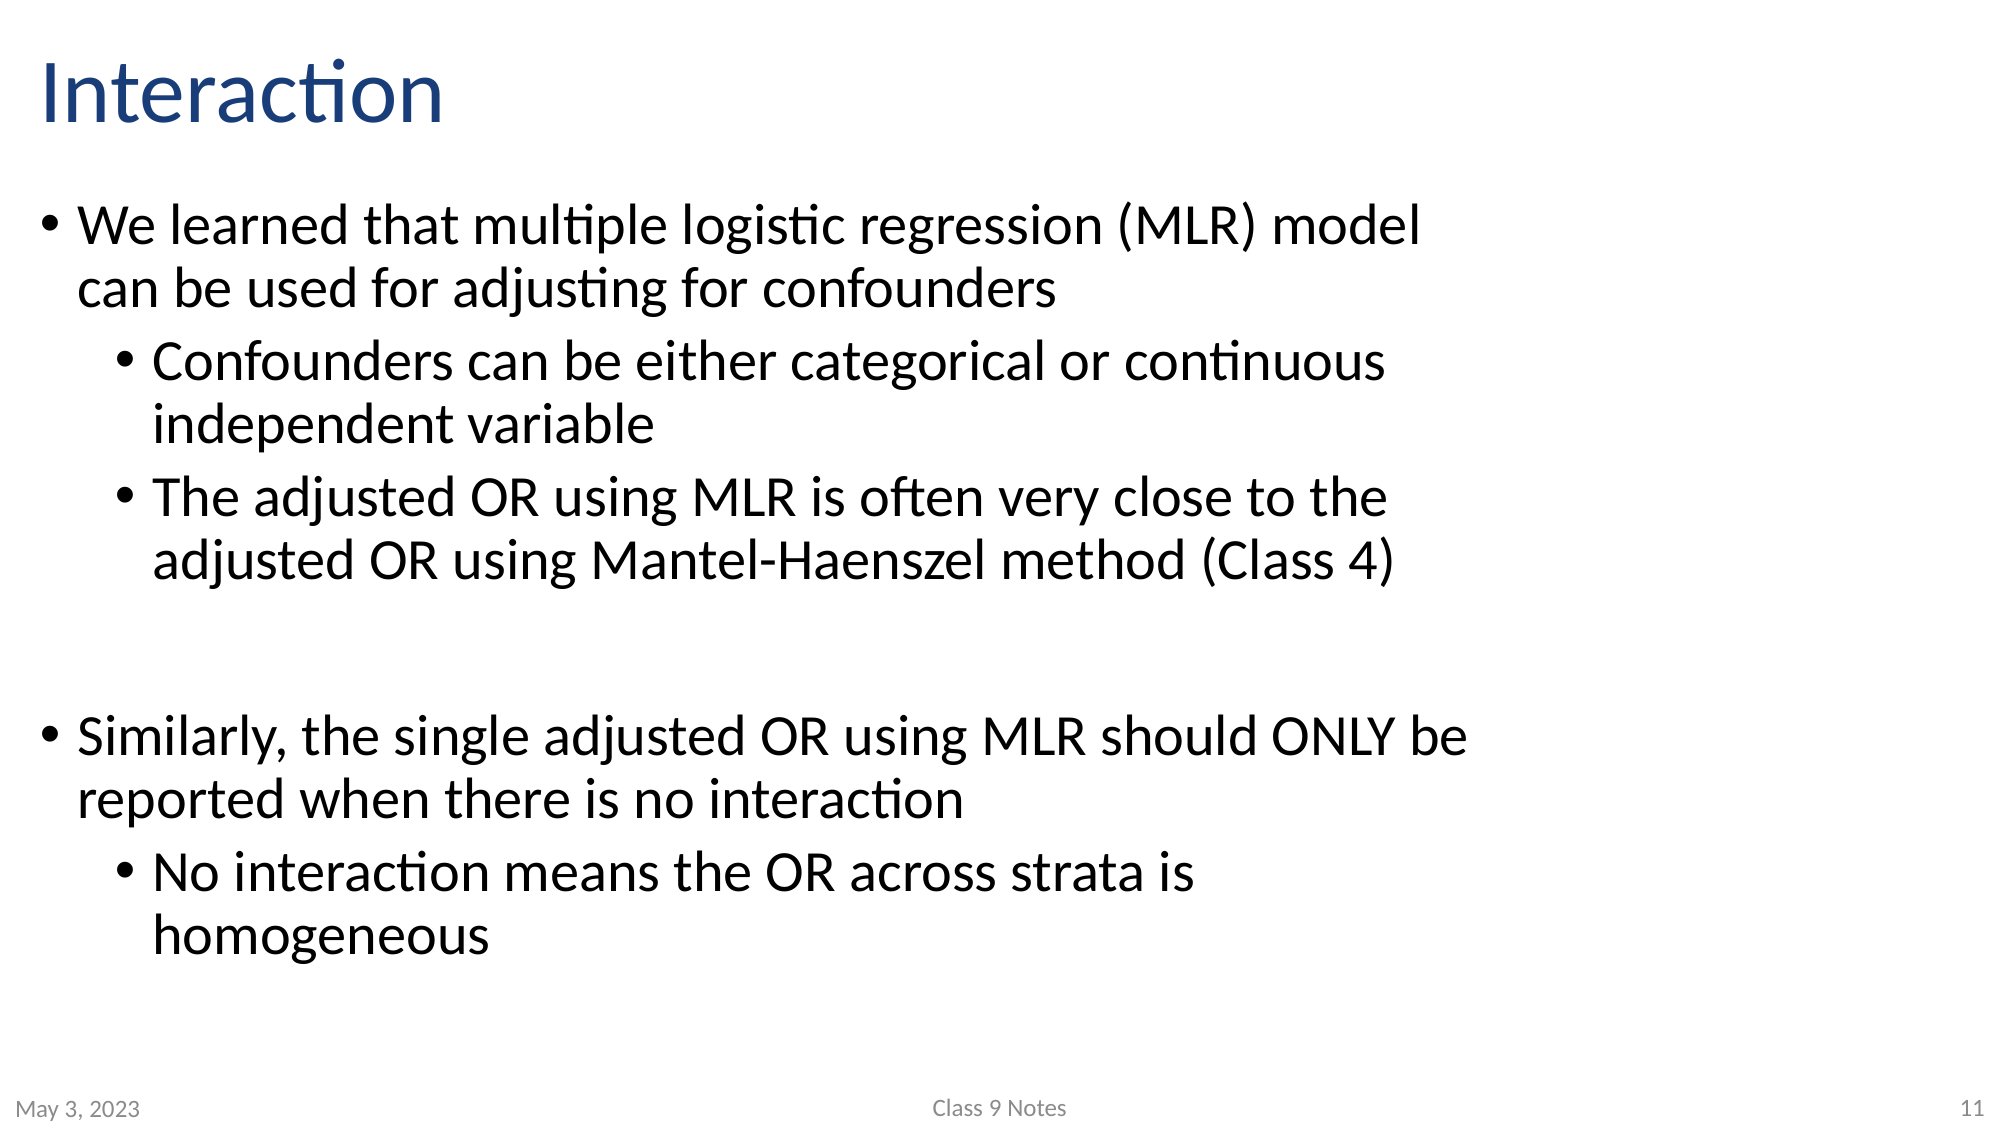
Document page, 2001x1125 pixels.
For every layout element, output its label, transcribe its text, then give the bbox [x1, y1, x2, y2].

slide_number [0, 1089, 450, 1125]
slide_number 11 [1550, 1087, 2000, 1125]
list We learned that multiple logistic regression (MLR) model can be used for adjusting for confounders Confounders can be either categorical or continuous independent variable The adjusted OR using MLR is often very close to the adjusted OR using Mantel-Haenszel method (Class 4) Similarly, the single adjusted OR using MLR should ONLY be reported when there is no interaction No interaction means the OR across strata is homogeneous [24, 187, 1525, 1075]
footer Class 9 Notes [662, 1087, 1338, 1125]
title Interaction [24, 24, 1975, 163]
